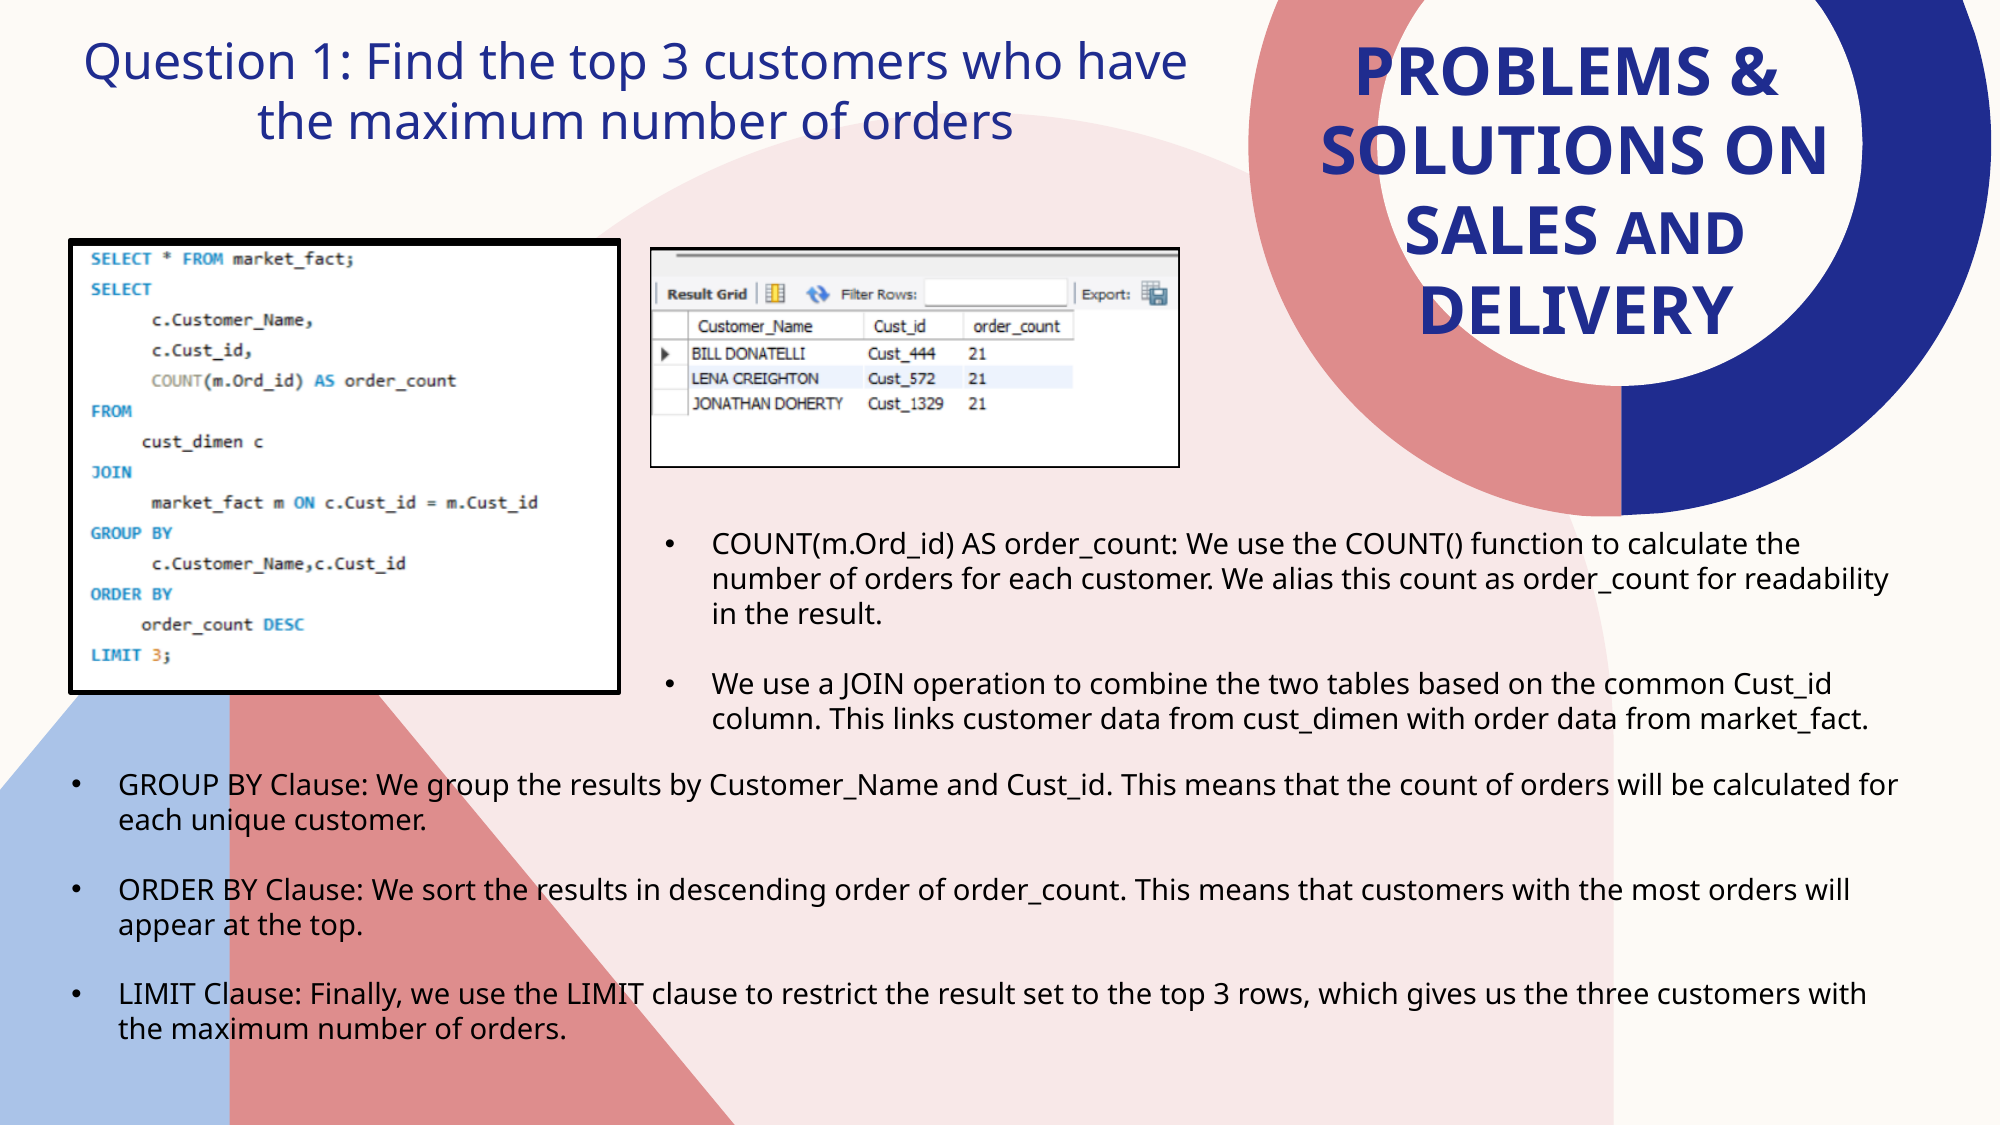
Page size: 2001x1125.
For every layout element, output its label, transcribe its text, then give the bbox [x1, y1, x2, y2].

title Problems & solutions on sales and delivery [1224, 176, 1928, 356]
picture [72, 242, 617, 690]
text_box GROUP BY Clause: We group the results by Customer_Name and Cust_id. This means that the count of orders will be calculated for each unique customer. ORDER BY Clause: We sort the results in descending order of order_count. This means that customers with the most orders will appear at the top. LIMIT Clause: Finally, we use the LIMIT clause to restrict the result set to the top 3 rows, which gives us the three customers with the maximum number of orders. [56, 713, 1927, 1053]
text_box COUNT(m.Ord_id) AS order_count: We use the COUNT() function to calculate the number of orders for each customer. We alias this count as order_count for readability in the result. We use a JOIN operation to combine the two tables based on the common Cust_id column. This links customer data from cust_dimen with order data from market_fact. [650, 518, 1928, 778]
list Question 1: Find the top 3 customers who have the maximum number of orders [48, 30, 1225, 210]
picture [649, 247, 1180, 468]
